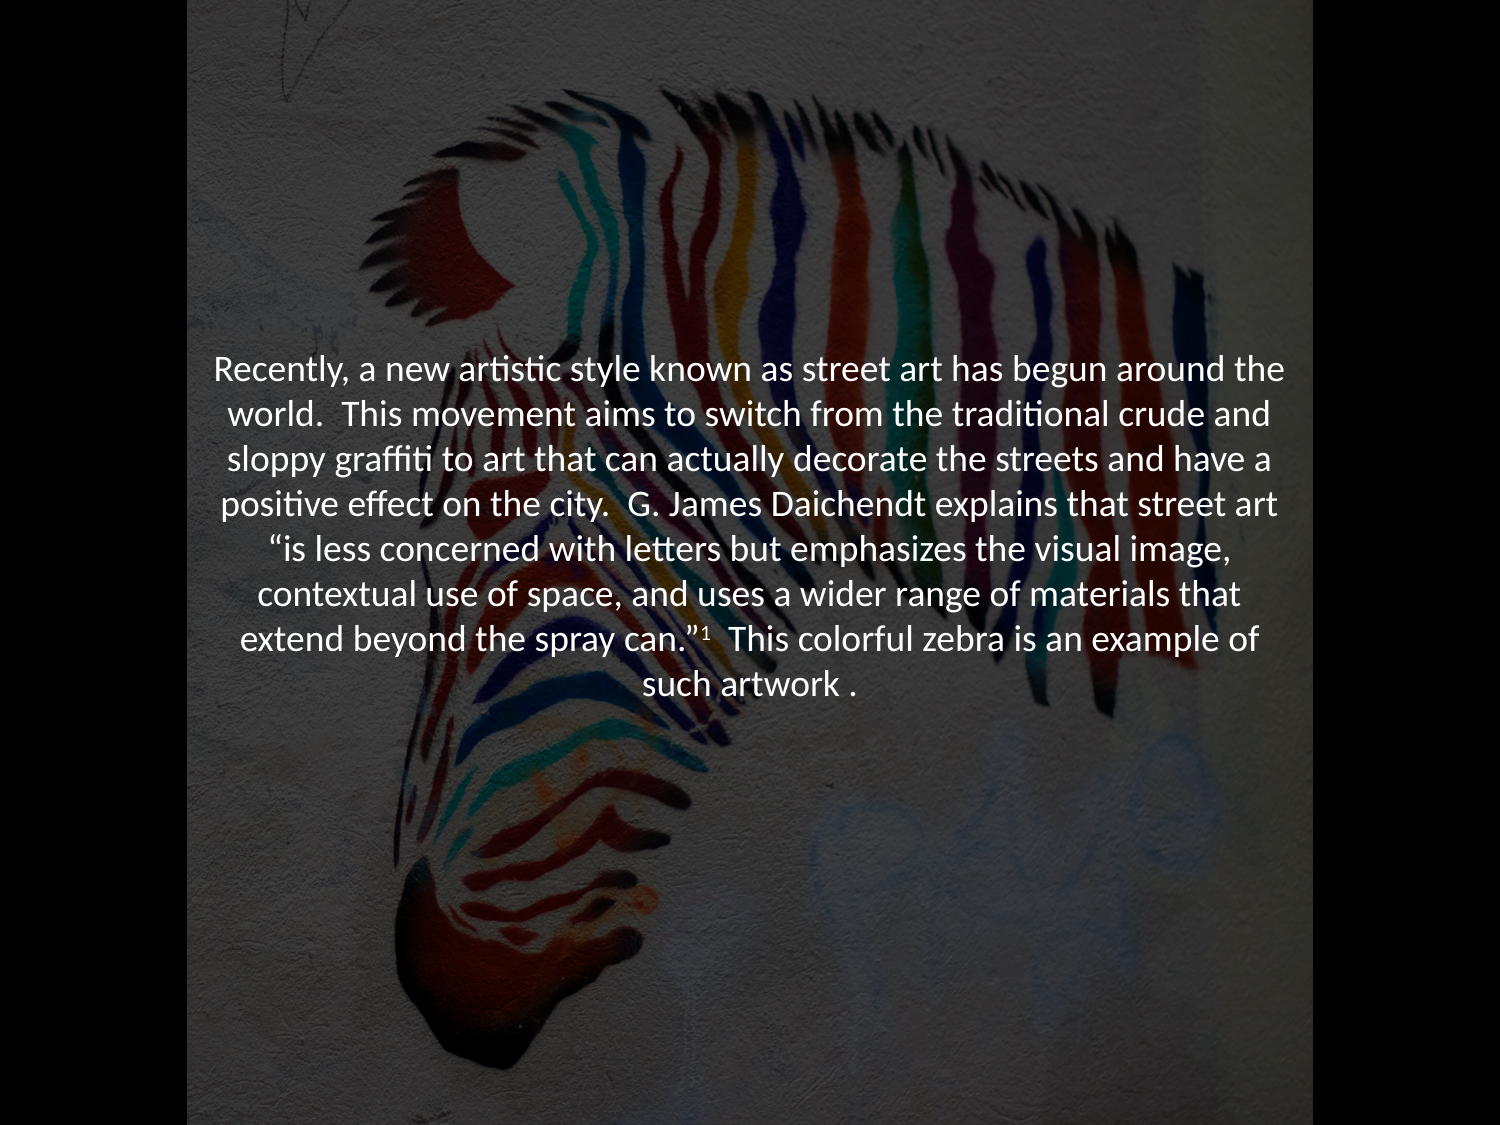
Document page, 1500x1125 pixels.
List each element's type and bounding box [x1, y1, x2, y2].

picture [187, 0, 1313, 1125]
